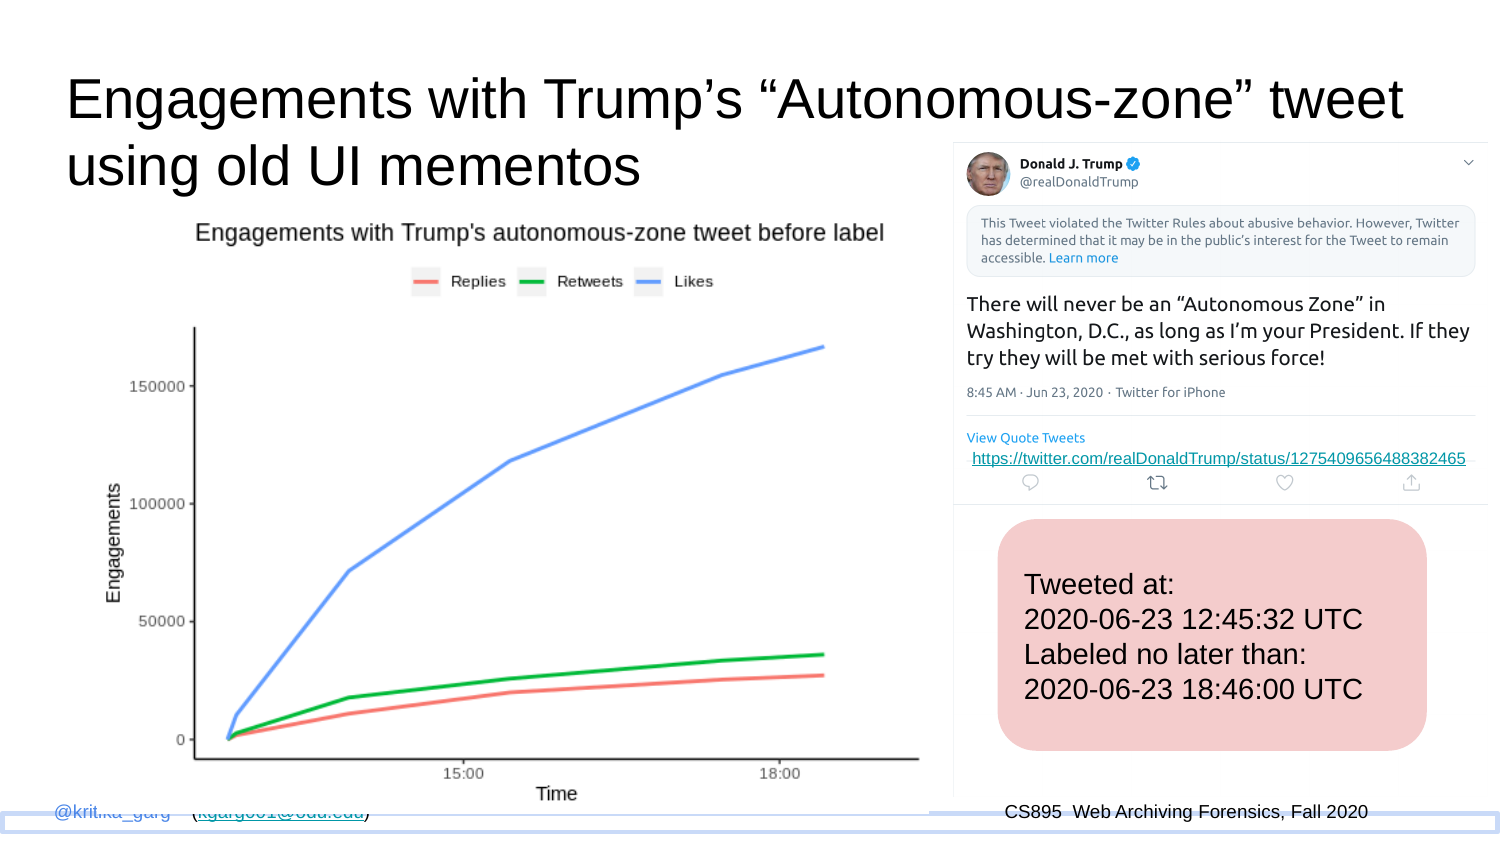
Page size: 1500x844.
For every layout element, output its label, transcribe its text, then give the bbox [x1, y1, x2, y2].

picture [97, 214, 929, 814]
picture [953, 140, 1488, 797]
title Engagements with Trump’s “Autonomous-zone” tweet using old UI mementos [51, 47, 1449, 141]
text_box @kritika_garg (kgarg001@odu.edu) CS895 Web Archiving Forensics, Fall 2020 [2, 813, 1498, 832]
